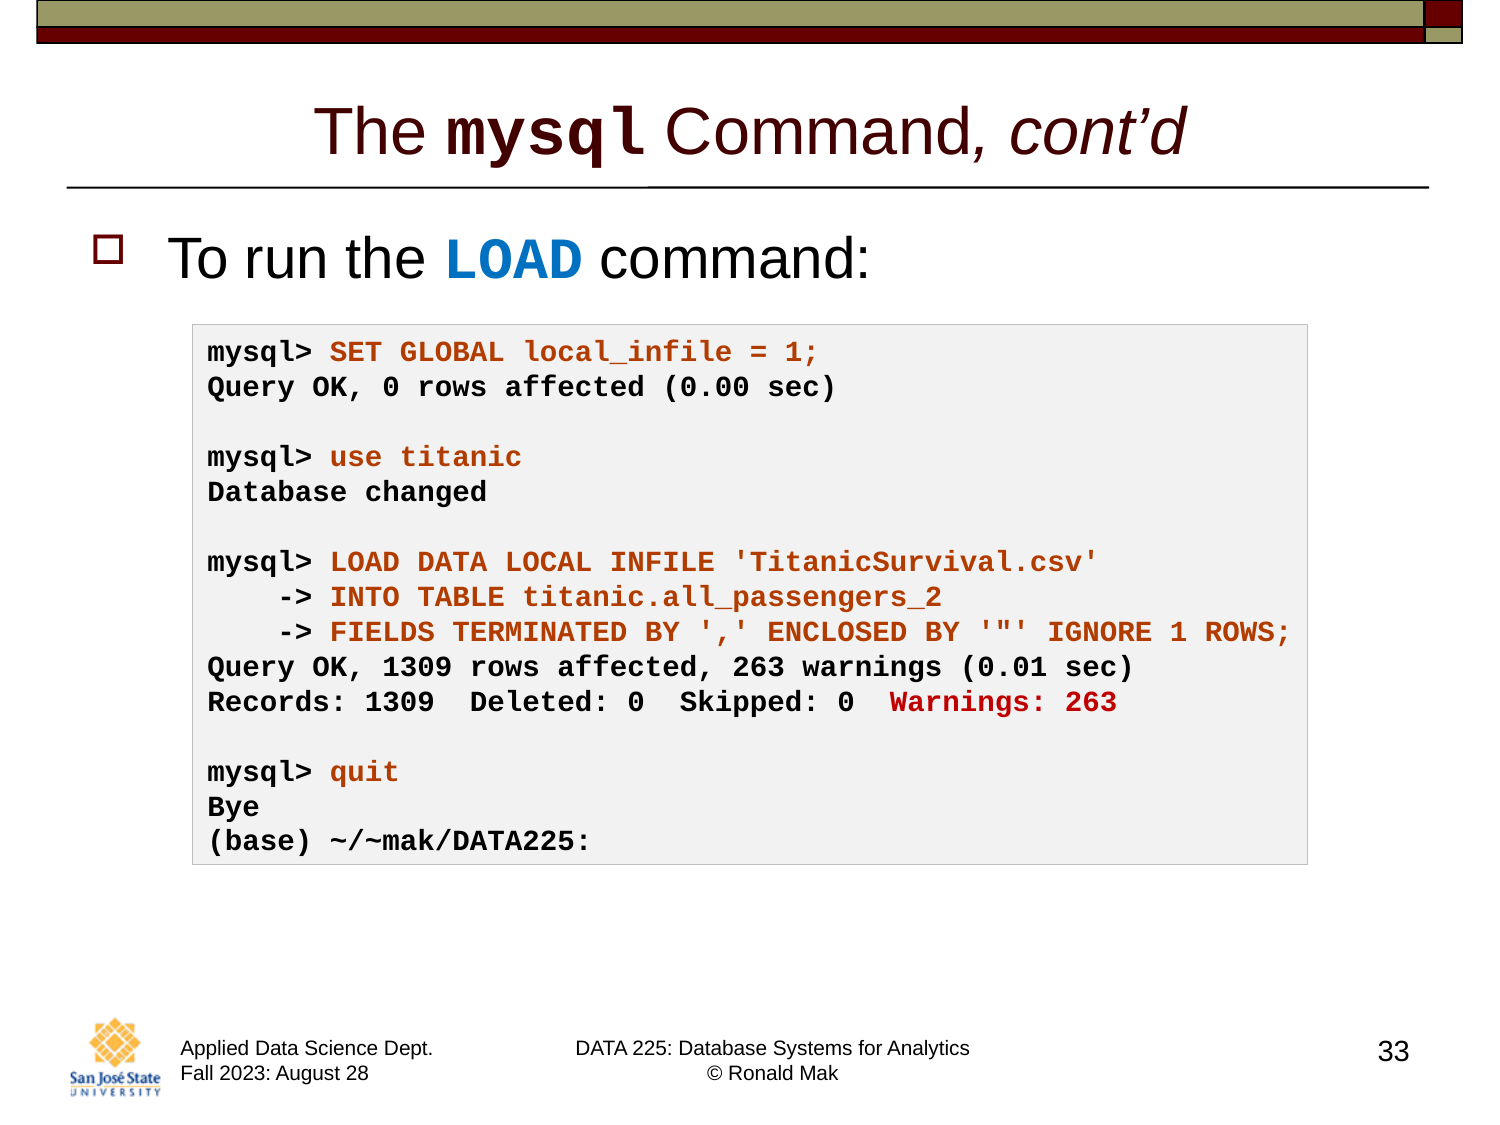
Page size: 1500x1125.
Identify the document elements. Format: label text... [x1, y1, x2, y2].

list To run the LOAD command: [75, 212, 1425, 288]
picture [60, 1012, 166, 1112]
text_box mysql> SET GLOBAL local_infile = 1; Query OK, 0 rows affected (0.00 sec) mysql> use titanic Database changed mysql> LOAD DATA LOCAL INFILE 'TitanicSurvival.csv' -> INTO TABLE titanic.all_passengers_2 -> FIELDS TERMINATED BY ',' ENCLOSED BY '"' IGNORE 1 ROWS; Query OK, 1309 rows affected, 263 warnings (0.01 sec) Records: 1309 Deleted: 0 Skipped: 0 Warnings: 263 mysql> quit Bye (base) ~/~mak/DATA225: [192, 324, 1308, 865]
slide_number 33 [1112, 1025, 1425, 1100]
title The mysql Command, cont’d [75, 67, 1425, 175]
